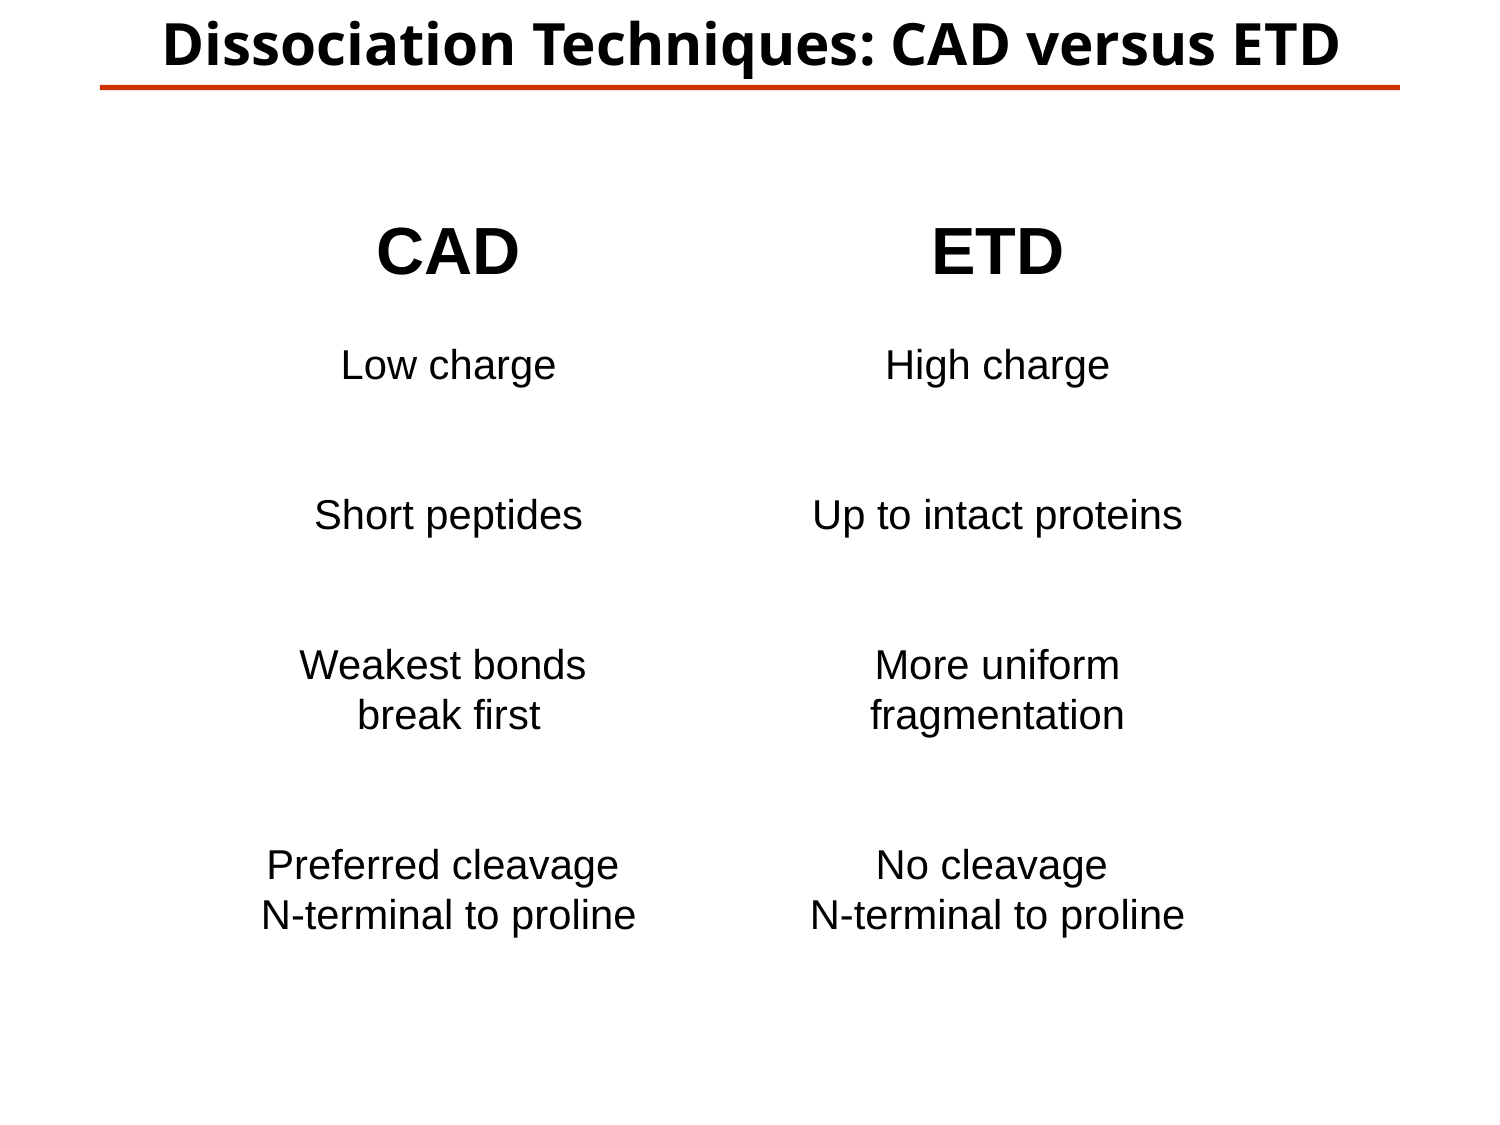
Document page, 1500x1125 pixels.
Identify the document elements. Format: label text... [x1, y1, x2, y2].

text_box Dissociation Techniques: CAD versus ETD [146, 0, 1357, 85]
text_box CAD Low charge Short peptides Weakest bonds break first Preferred cleavage N-terminal to proline [224, 200, 673, 945]
text_box ETD High charge Up to intact proteins More uniform fragmentation No cleavage N-terminal to proline [772, 200, 1223, 945]
